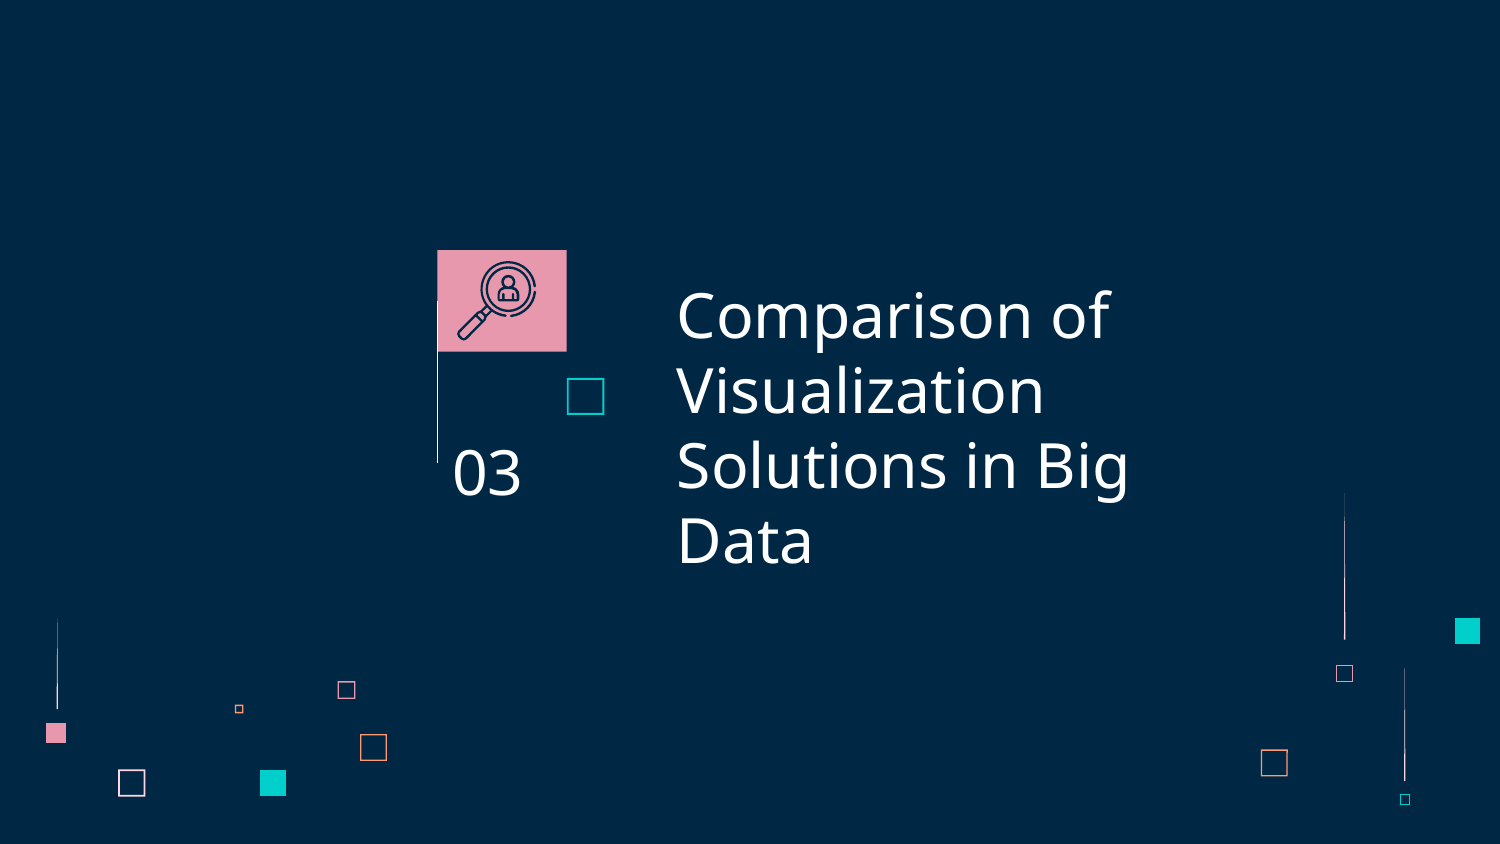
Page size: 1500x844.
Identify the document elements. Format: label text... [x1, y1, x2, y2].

title 03 [437, 418, 713, 508]
text_box [566, 377, 605, 415]
text_box [437, 250, 567, 352]
title Comparison of Visualization Solutions in Big Data [661, 261, 1244, 508]
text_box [456, 260, 537, 341]
